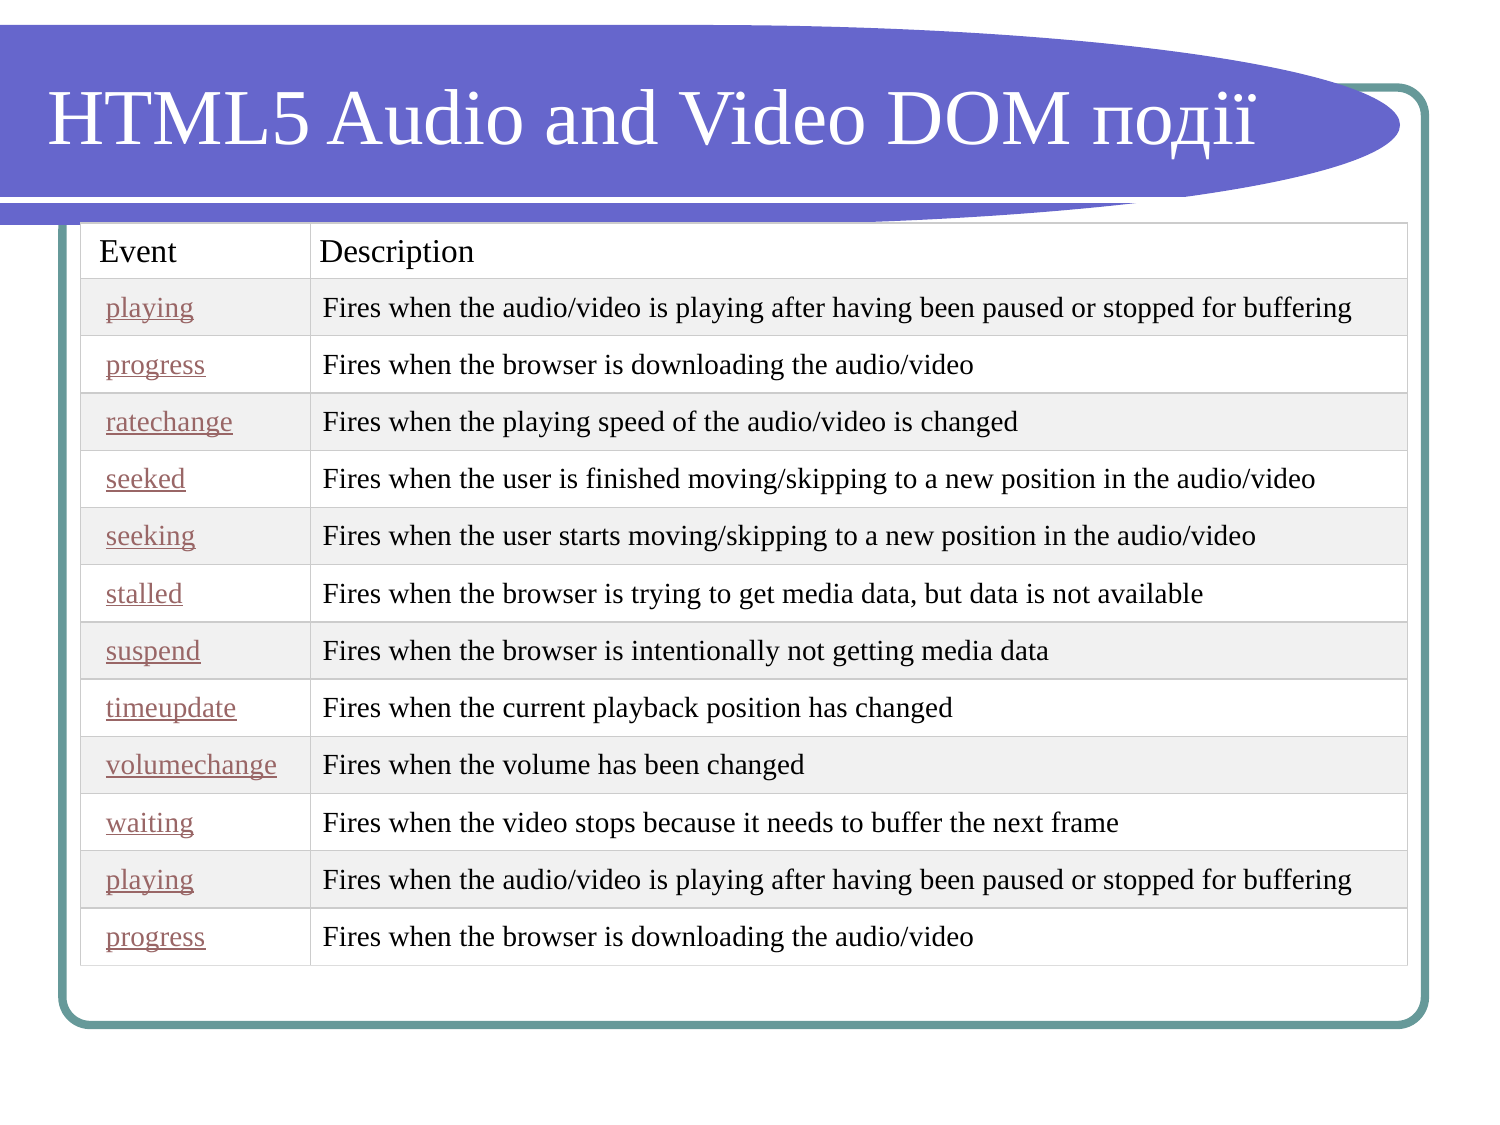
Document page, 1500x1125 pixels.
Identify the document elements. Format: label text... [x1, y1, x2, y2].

table_cell timeupdate [81, 680, 310, 736]
table_cell suspend [81, 623, 310, 678]
table_cell volumechange [81, 737, 310, 793]
table_cell Fires when the browser is downloading the audio/video [311, 336, 1407, 392]
table_cell seeking [81, 508, 310, 564]
table_cell Fires when the browser is trying to get media data, but data is not available [311, 565, 1407, 621]
table_cell Fires when the user is finished moving/skipping to a new position in the audio/video [311, 451, 1407, 507]
table_cell Fires when the browser is downloading the audio/video [311, 909, 1407, 965]
table_header Description [311, 224, 1407, 278]
table_cell stalled [81, 565, 310, 621]
table_cell playing [81, 851, 310, 907]
table_cell Fires when the audio/video is playing after having been paused or stopped for buffering [311, 851, 1407, 907]
title HTML5 Audio and Video DOM події [32, 37, 1347, 188]
table_cell Fires when the volume has been changed [311, 737, 1407, 793]
table_cell Fires when the playing speed of the audio/video is changed [311, 394, 1407, 450]
table_cell waiting [81, 794, 310, 850]
table_cell Fires when the user starts moving/skipping to a new position in the audio/video [311, 508, 1407, 564]
table_cell Fires when the browser is intentionally not getting media data [311, 623, 1407, 678]
table_cell Fires when the current playback position has changed [311, 680, 1407, 736]
table_cell ratechange [81, 394, 310, 450]
table_cell seeked [81, 451, 310, 507]
table_cell Fires when the video stops because it needs to buffer the next frame [311, 794, 1407, 850]
table_header Event [81, 224, 310, 278]
table_cell playing [81, 279, 310, 335]
table_cell Fires when the audio/video is playing after having been paused or stopped for buffering [311, 279, 1407, 335]
table_cell progress [81, 909, 310, 965]
table_cell progress [81, 336, 310, 392]
